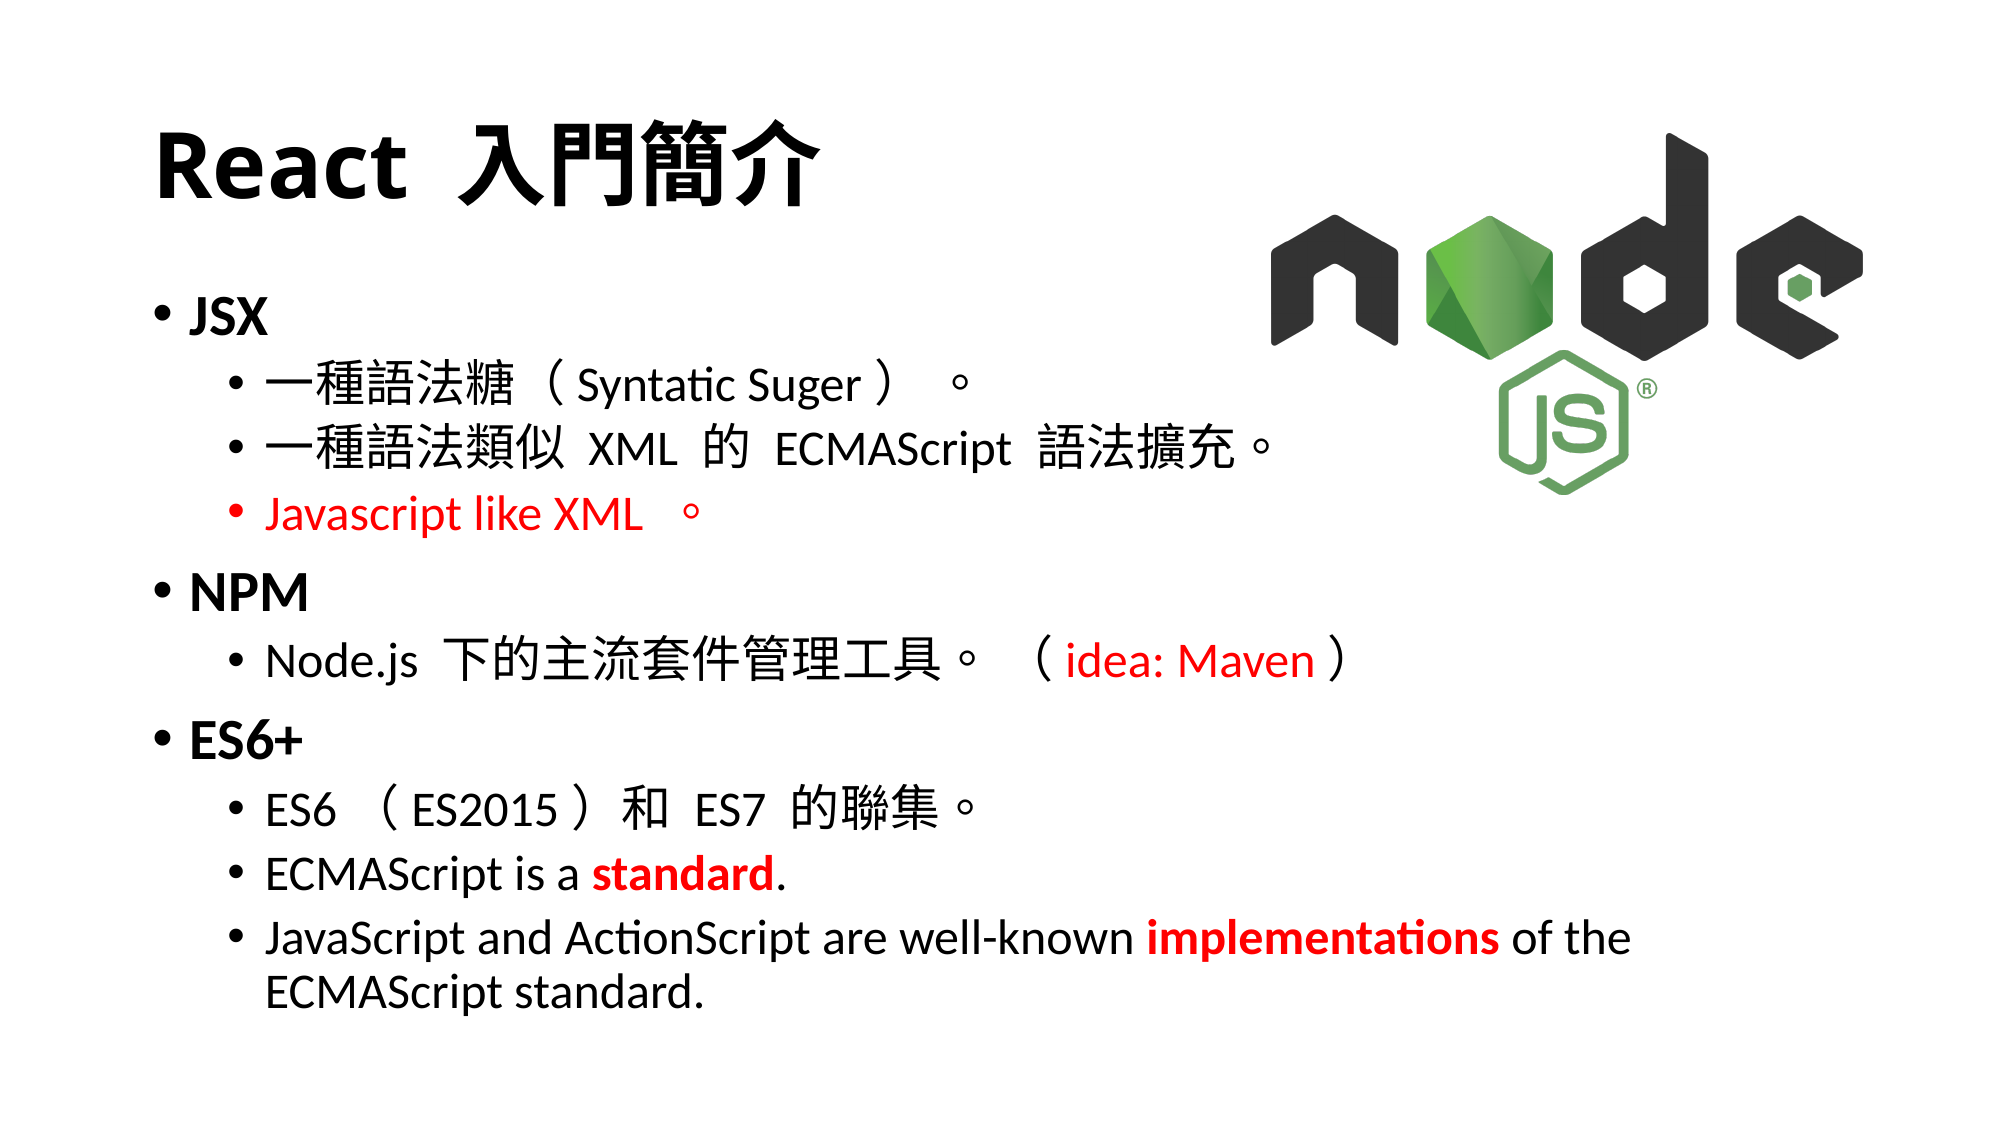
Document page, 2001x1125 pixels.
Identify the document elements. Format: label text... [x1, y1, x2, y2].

title React 入門簡介 [137, 59, 1863, 277]
picture [1271, 133, 1863, 495]
list JSX 一種語法糖（Syntatic Suger） 。 一種語法類似 XML 的 ECMAScript 語法擴充。 Javascript like XML 。 NPM Node.js 下的主流套件管理工具。 （idea: Maven） ES6+ ES6（ES2015）和 ES7 的聯集。 ECMAScript is a standard. JavaScript and ActionScript are well-known implementations of the ECMAScript standard. [137, 277, 1863, 1059]
